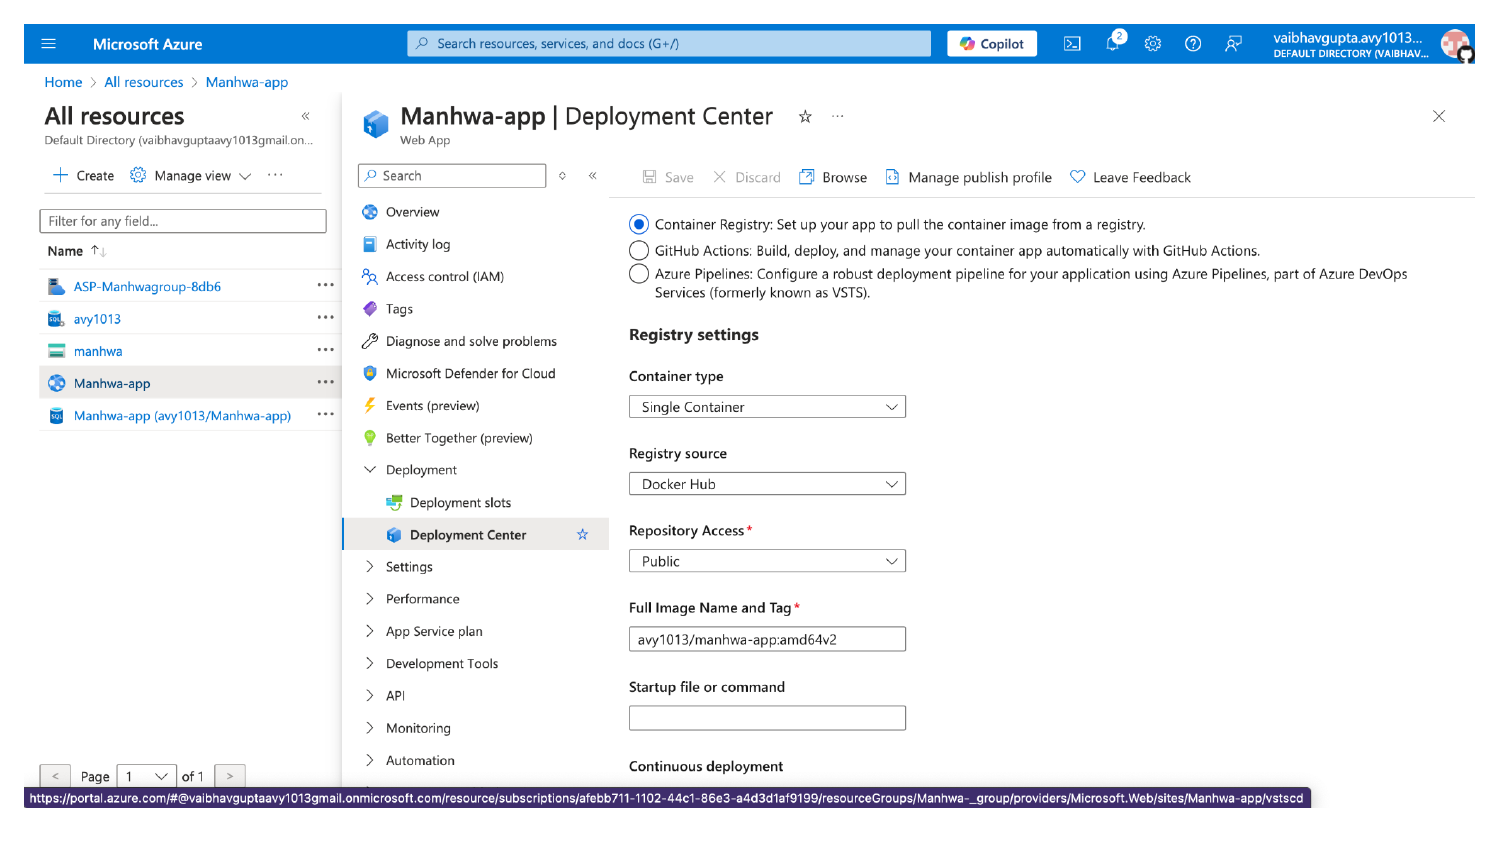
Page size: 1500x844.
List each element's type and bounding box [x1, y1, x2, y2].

picture [24, 24, 1476, 808]
